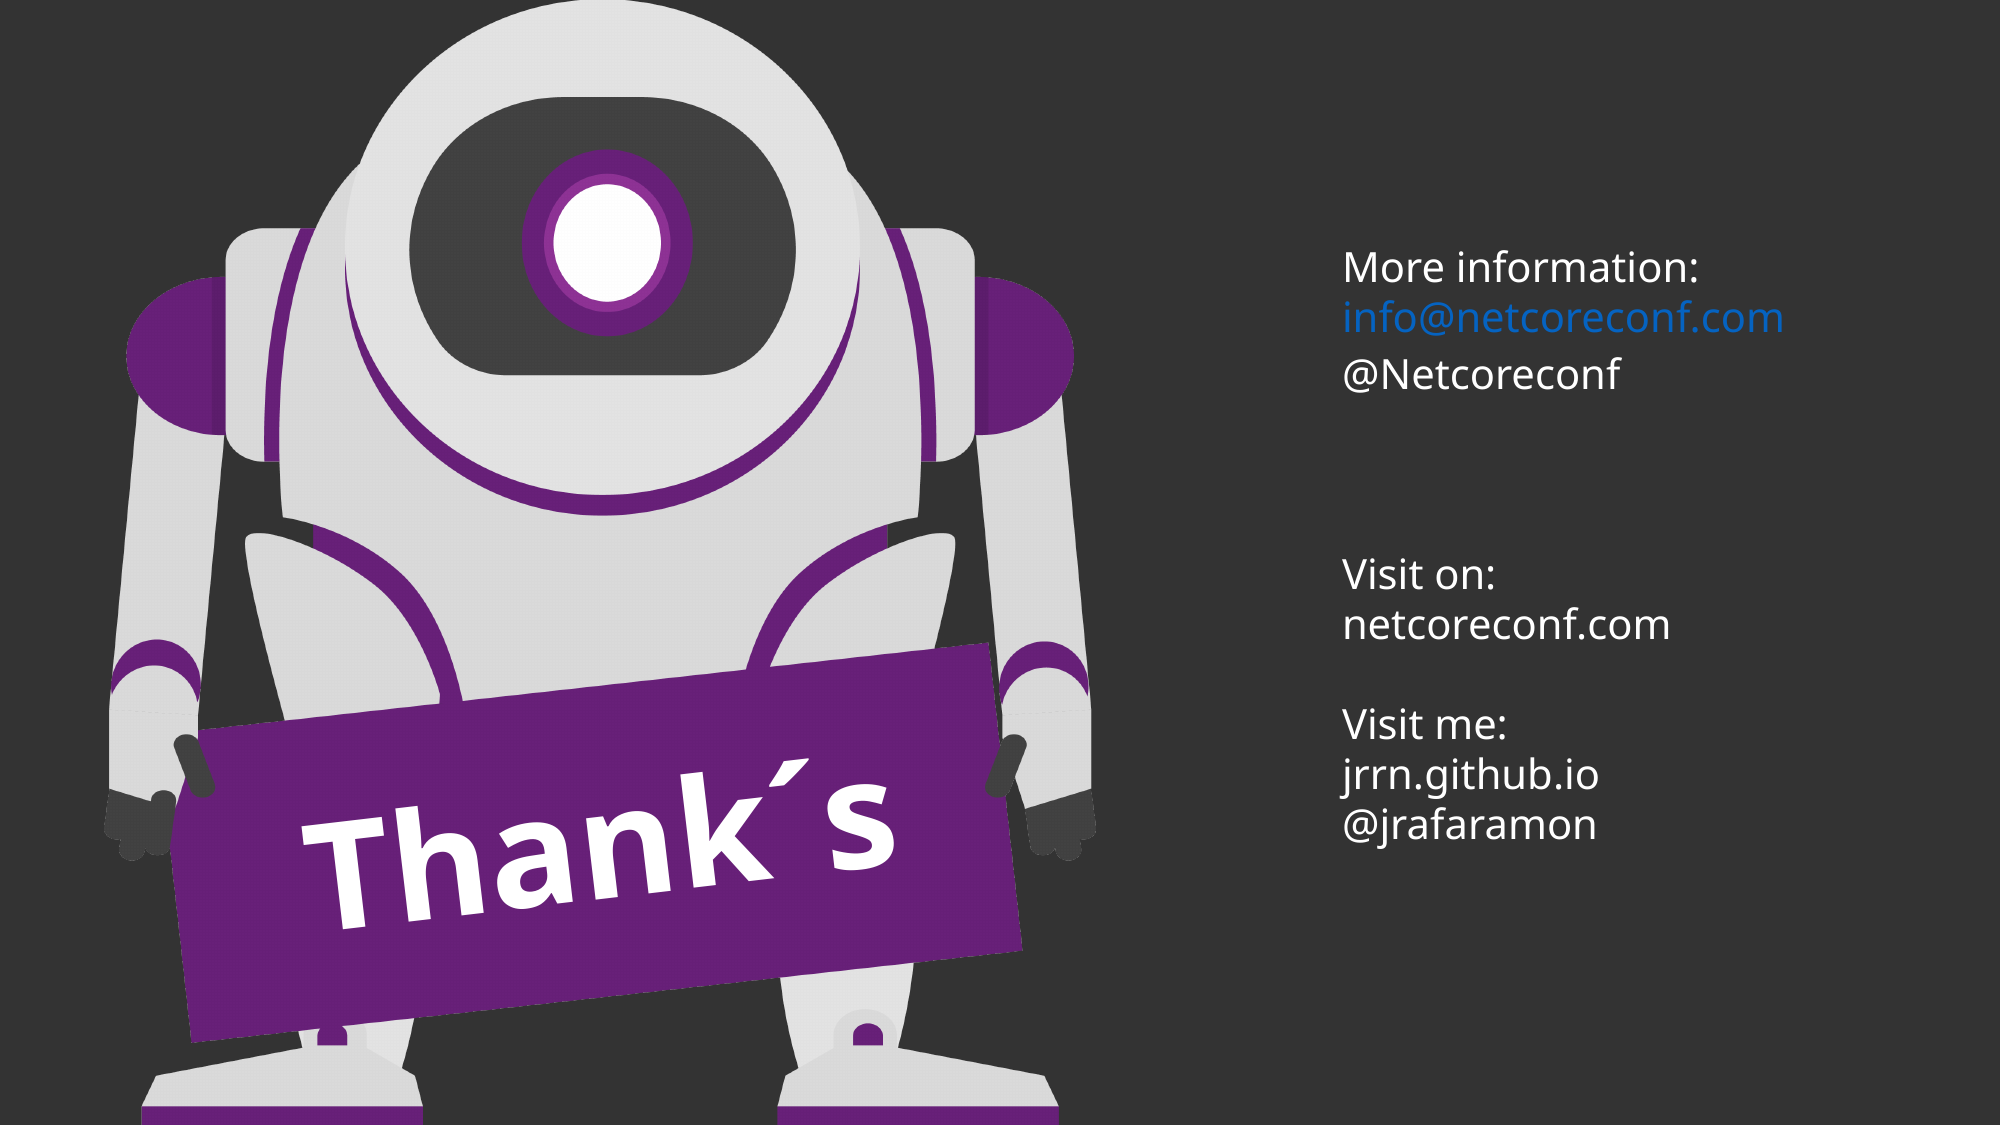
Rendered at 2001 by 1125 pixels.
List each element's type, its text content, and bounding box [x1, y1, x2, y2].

picture [104, 0, 1096, 1125]
text_box More information: info@netcoreconf.com @Netcoreconf Visit on: netcoreconf.com Visit me: jrrn.github.io @jrafaramon [1327, 233, 1800, 906]
